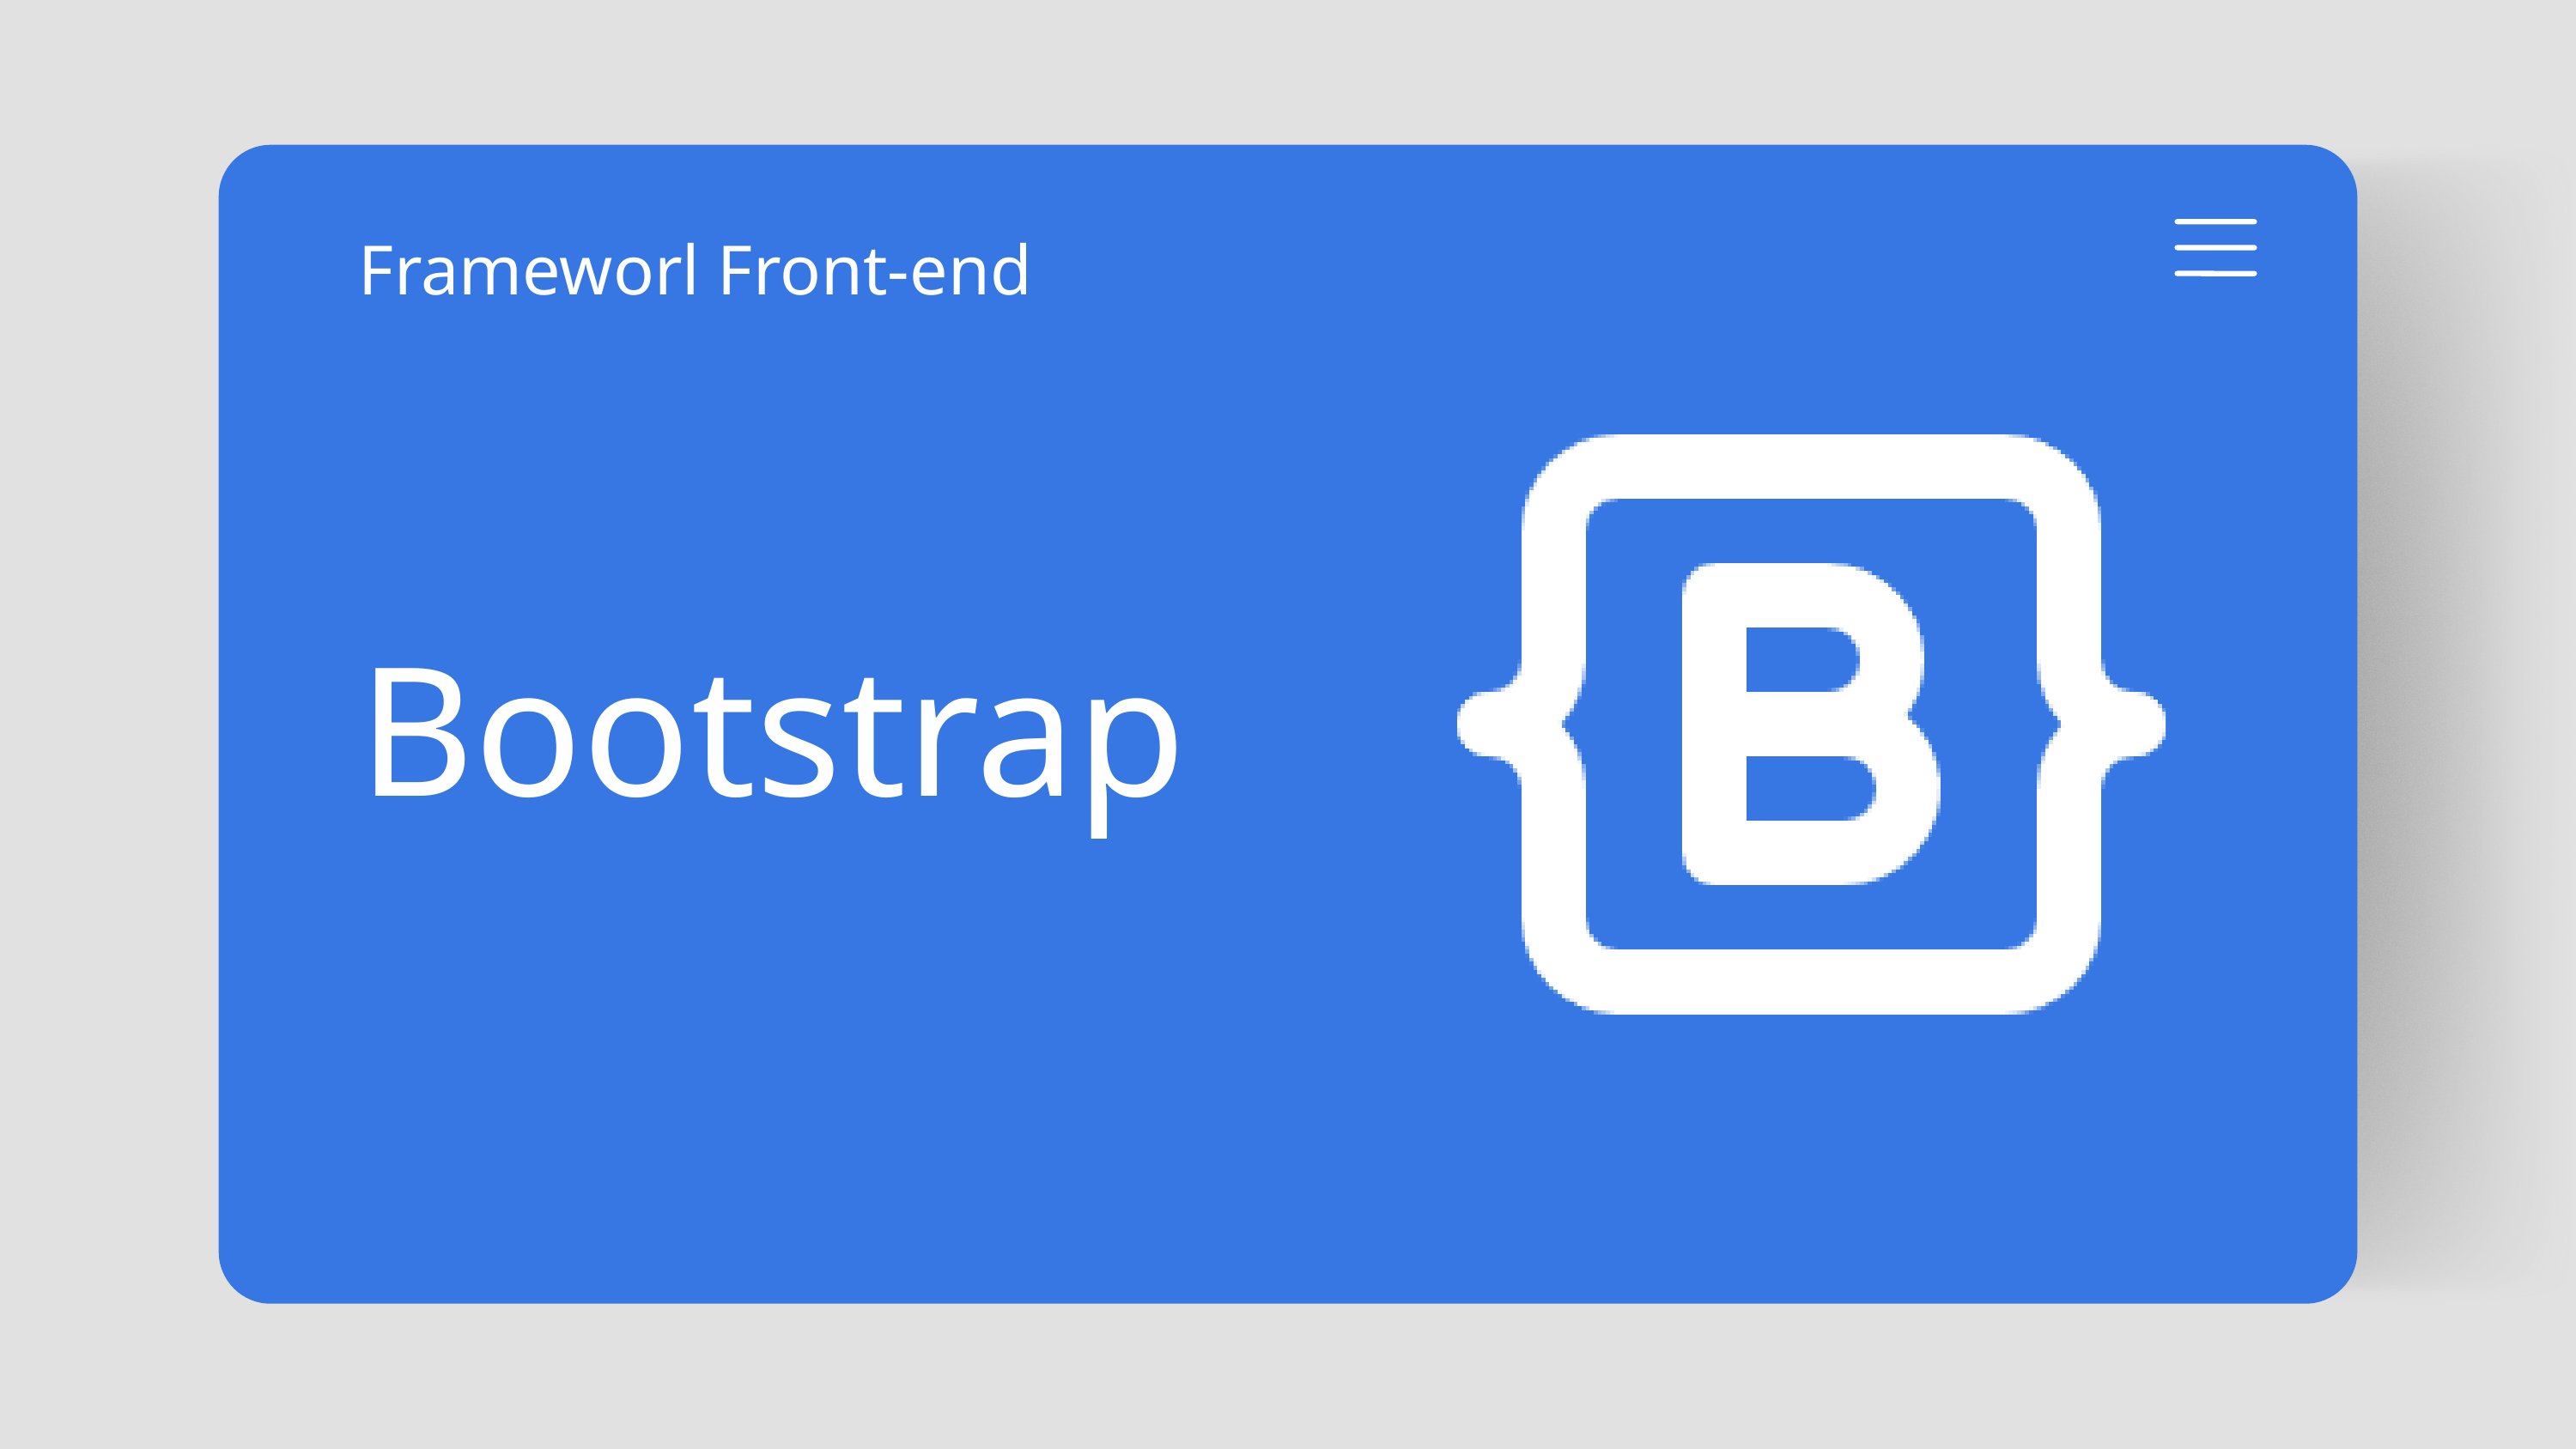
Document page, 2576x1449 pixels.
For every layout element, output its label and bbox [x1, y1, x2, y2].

text_box [218, 144, 2358, 1304]
text_box [2358, 144, 2576, 1304]
